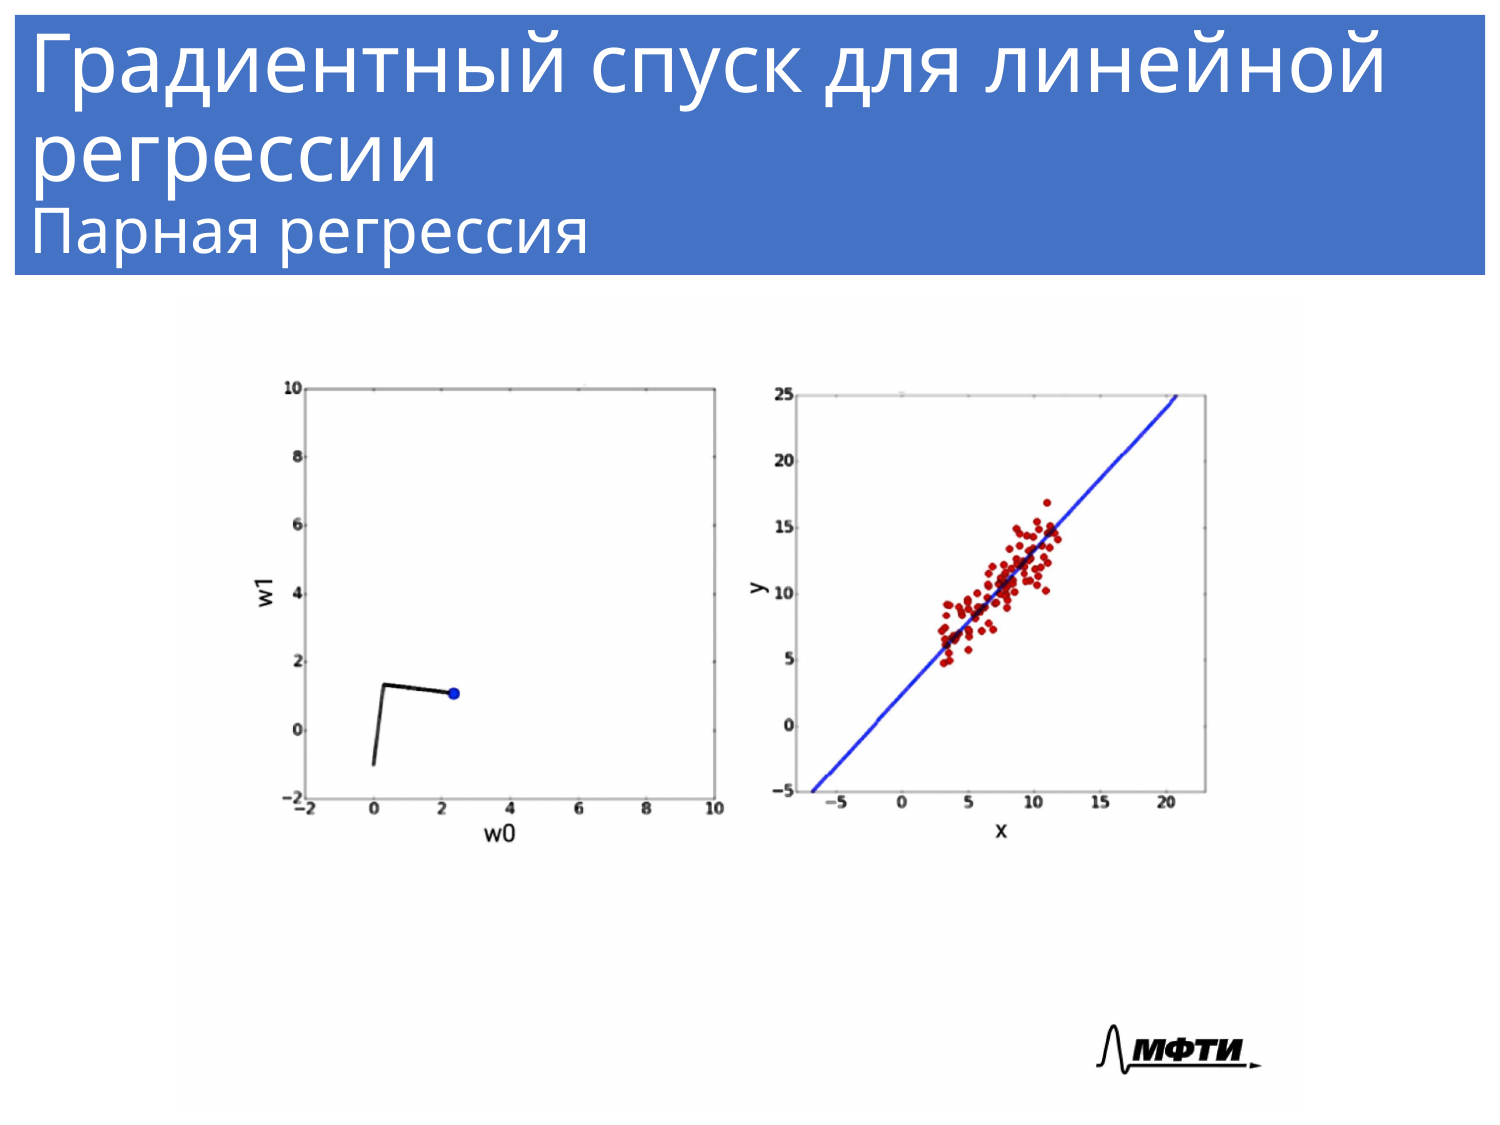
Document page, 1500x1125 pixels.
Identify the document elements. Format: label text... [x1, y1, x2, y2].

picture [177, 295, 1306, 1111]
title Градиентный спуск для линейной регрессии Парная регрессия [14, 14, 1486, 275]
